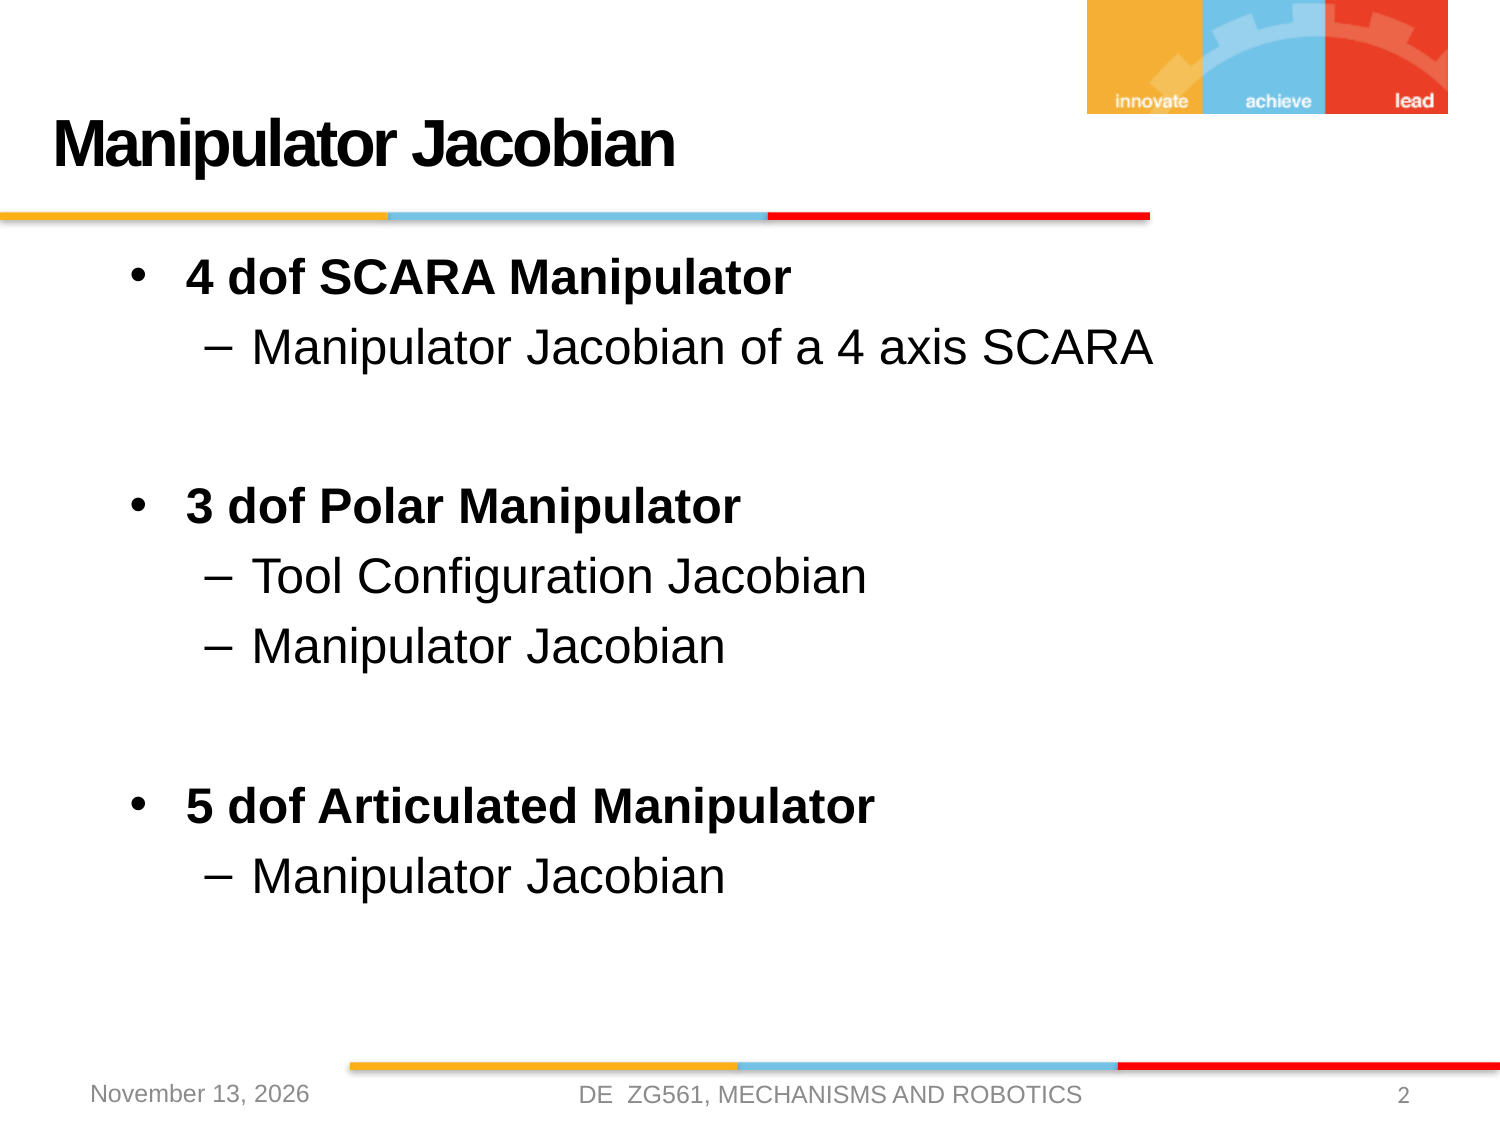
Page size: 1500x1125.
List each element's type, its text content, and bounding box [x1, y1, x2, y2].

title Manipulator Jacobian [37, 75, 1467, 204]
list 4 dof SCARA Manipulator Manipulator Jacobian of a 4 axis SCARA 3 dof Polar Manipulator Tool Configuration Jacobian Manipulator Jacobian 5 dof Articulated Manipulator Manipulator Jacobian [114, 236, 1390, 1037]
footer DE ZG561, MECHANISMS AND ROBOTICS [474, 1062, 1188, 1125]
slide_number 2 [1250, 1062, 1425, 1125]
picture [1087, 0, 1448, 75]
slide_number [75, 1062, 425, 1123]
